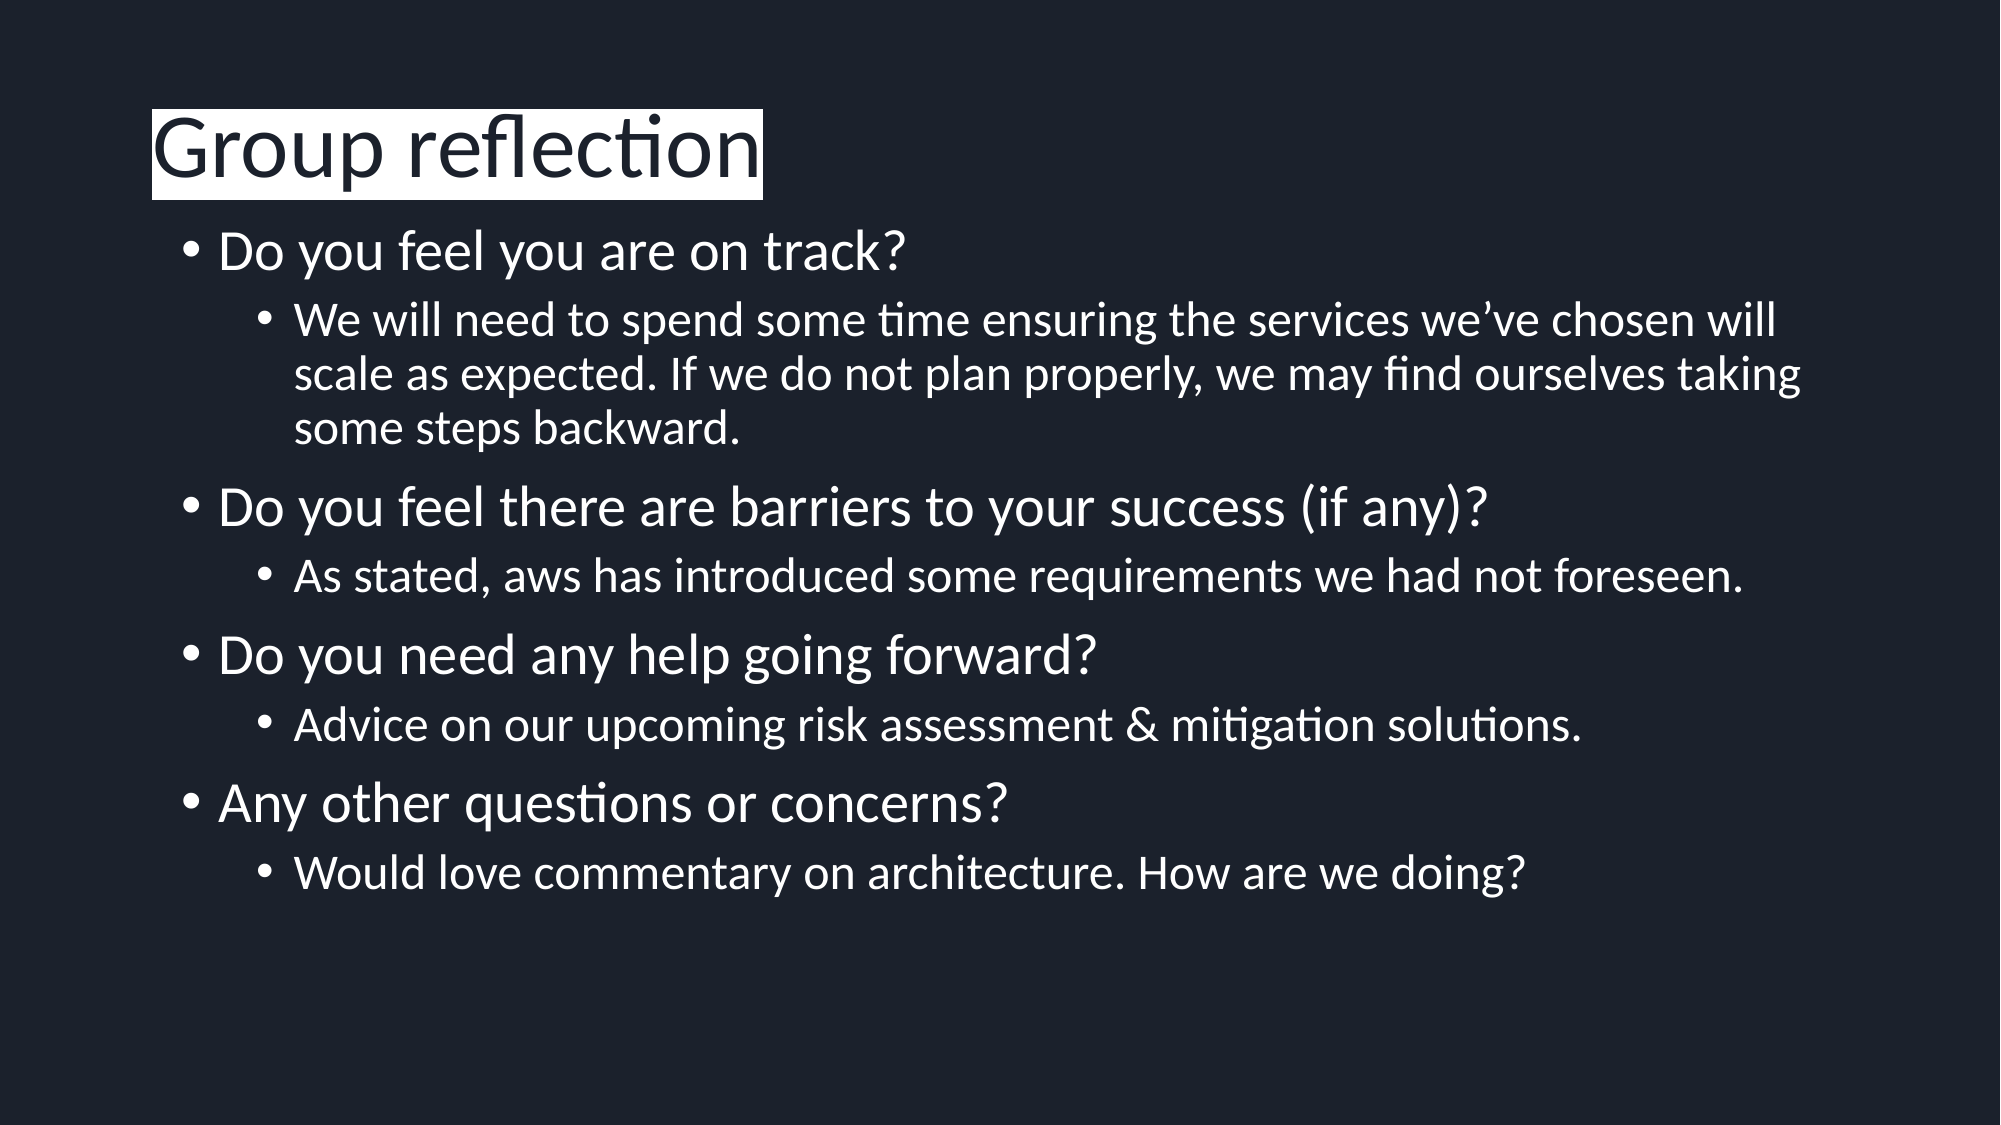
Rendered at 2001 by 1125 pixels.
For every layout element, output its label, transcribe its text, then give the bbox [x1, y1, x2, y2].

title Group reflection [137, 38, 1863, 257]
list Do you feel you are on track? We will need to spend some time ensuring the services we’ve chosen will scale as expected. If we do not plan properly, we may find ourselves taking some steps backward. Do you feel there are barriers to your success (if any)? As stated, aws has introduced some requirements we had not foreseen. Do you need any help going forward? Advice on our upcoming risk assessment & mitigation solutions. Any other questions or concerns? Would love commentary on architecture. How are we doing? [165, 212, 1834, 927]
